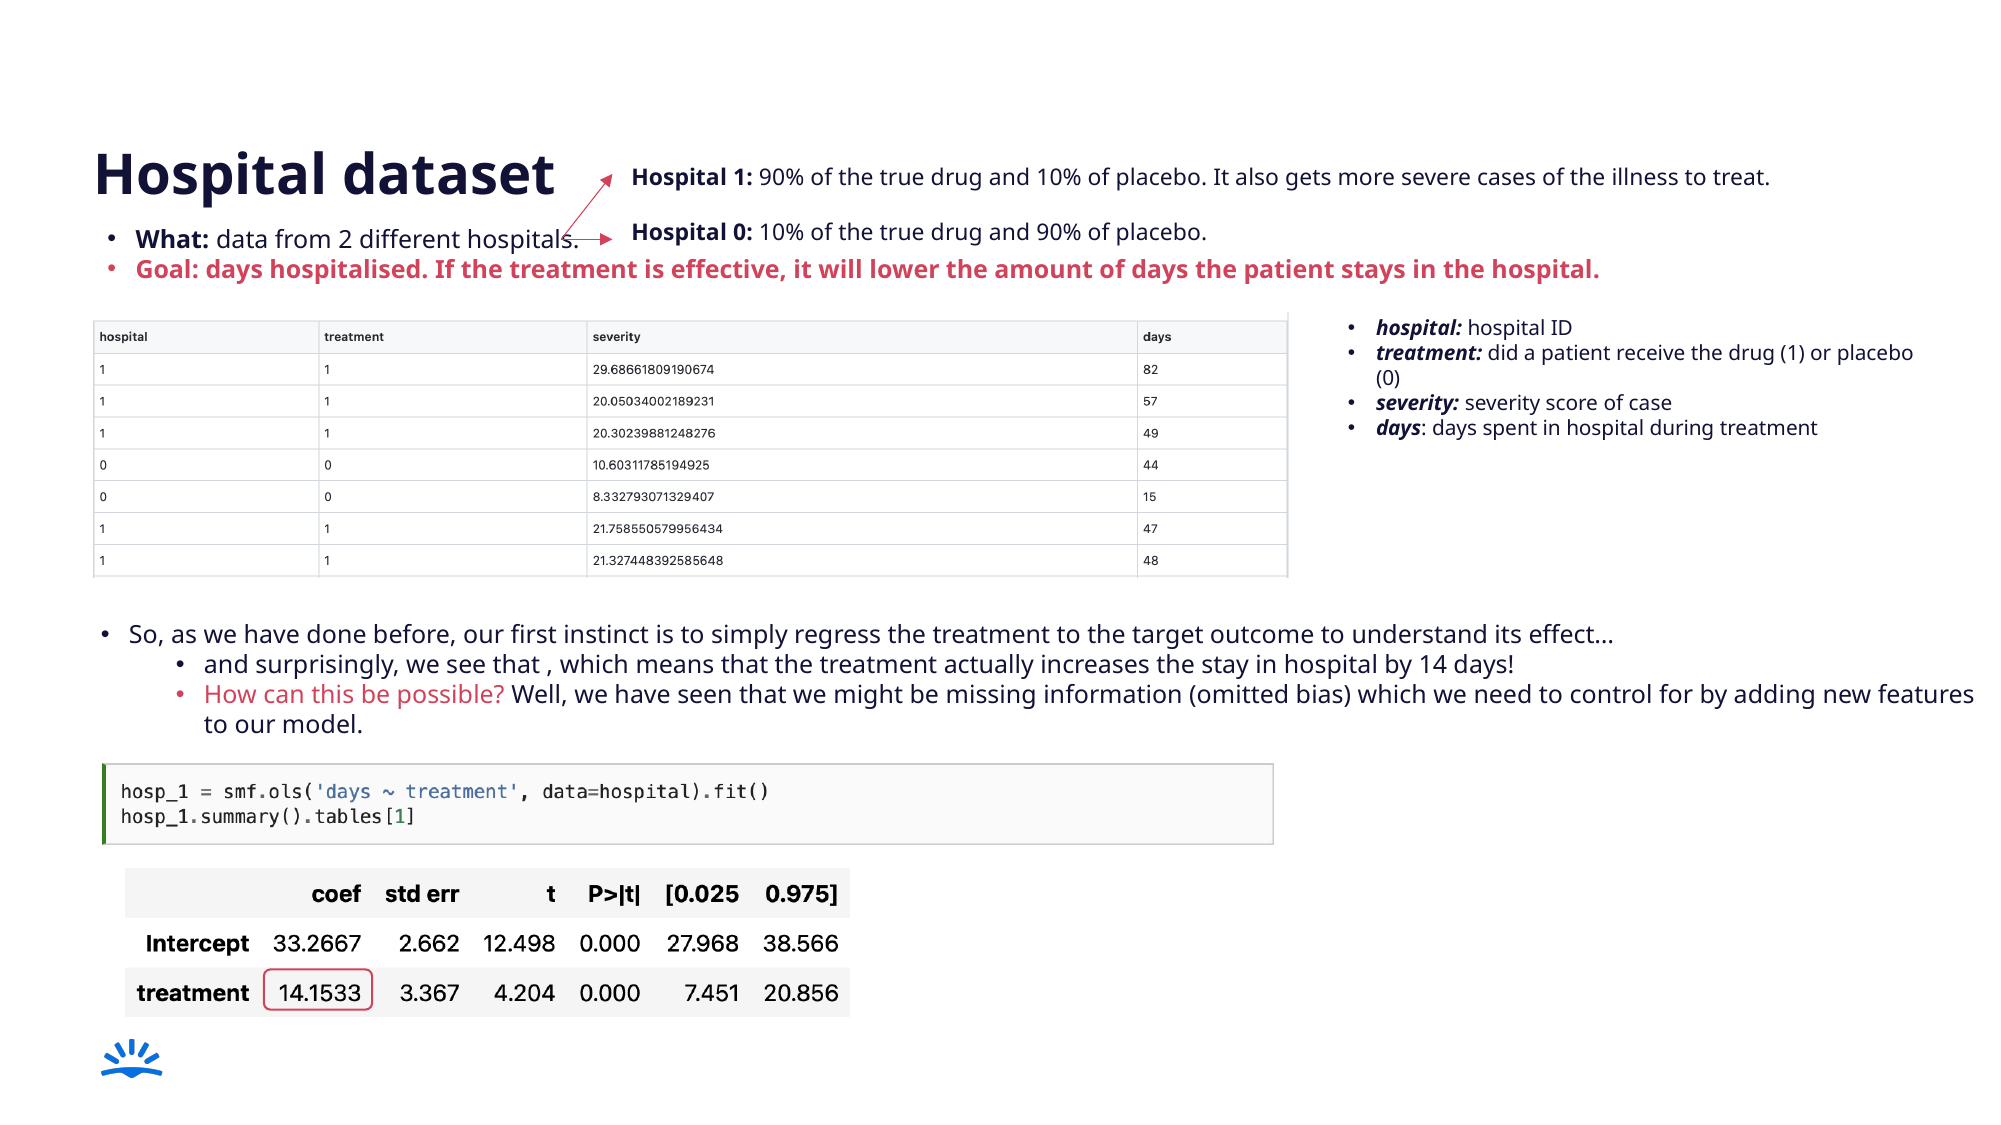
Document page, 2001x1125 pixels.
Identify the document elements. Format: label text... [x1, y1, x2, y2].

picture [93, 312, 1289, 579]
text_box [560, 173, 613, 240]
text_box hospital: hospital ID treatment: did a patient receive the drug (1) or placebo (0) severity: severity score of case days: days spent in hospital during treatment [1316, 290, 1968, 620]
picture [97, 1035, 166, 1082]
text_box Hospital 1: 90% of the true drug and 10% of placebo. It also gets more severe cases of the illness to treat. Hospital 0: 10% of the true drug and 90% of placebo. [616, 155, 1813, 253]
list Hospital dataset [93, 132, 1186, 199]
text_box What: data from 2 different hospitals. Goal: days hospitalised. If the treatment is effective, it will lower the amount of days the patient stays in the hospital. [92, 215, 2000, 291]
picture [86, 741, 1289, 1030]
